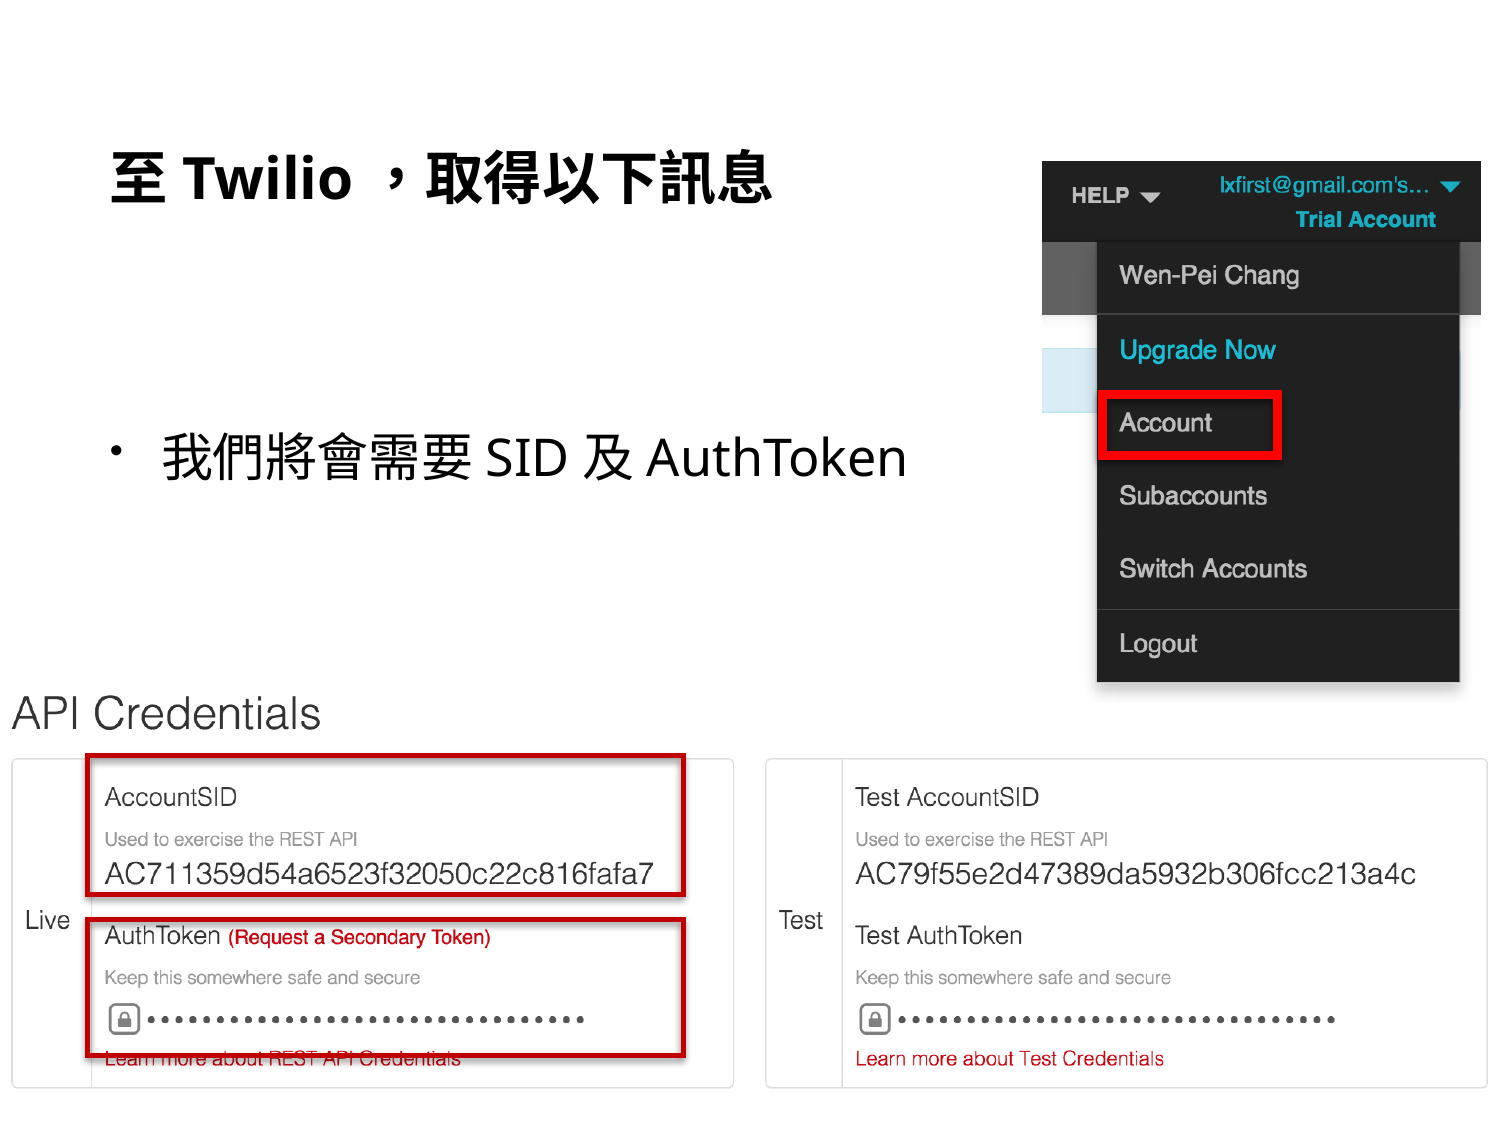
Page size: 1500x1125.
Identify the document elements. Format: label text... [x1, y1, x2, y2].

list 我們將會需要SID及AuthToken [109, 299, 1037, 660]
title 至Twilio，取得以下訊息 [109, 50, 1391, 299]
picture [0, 160, 1500, 1105]
